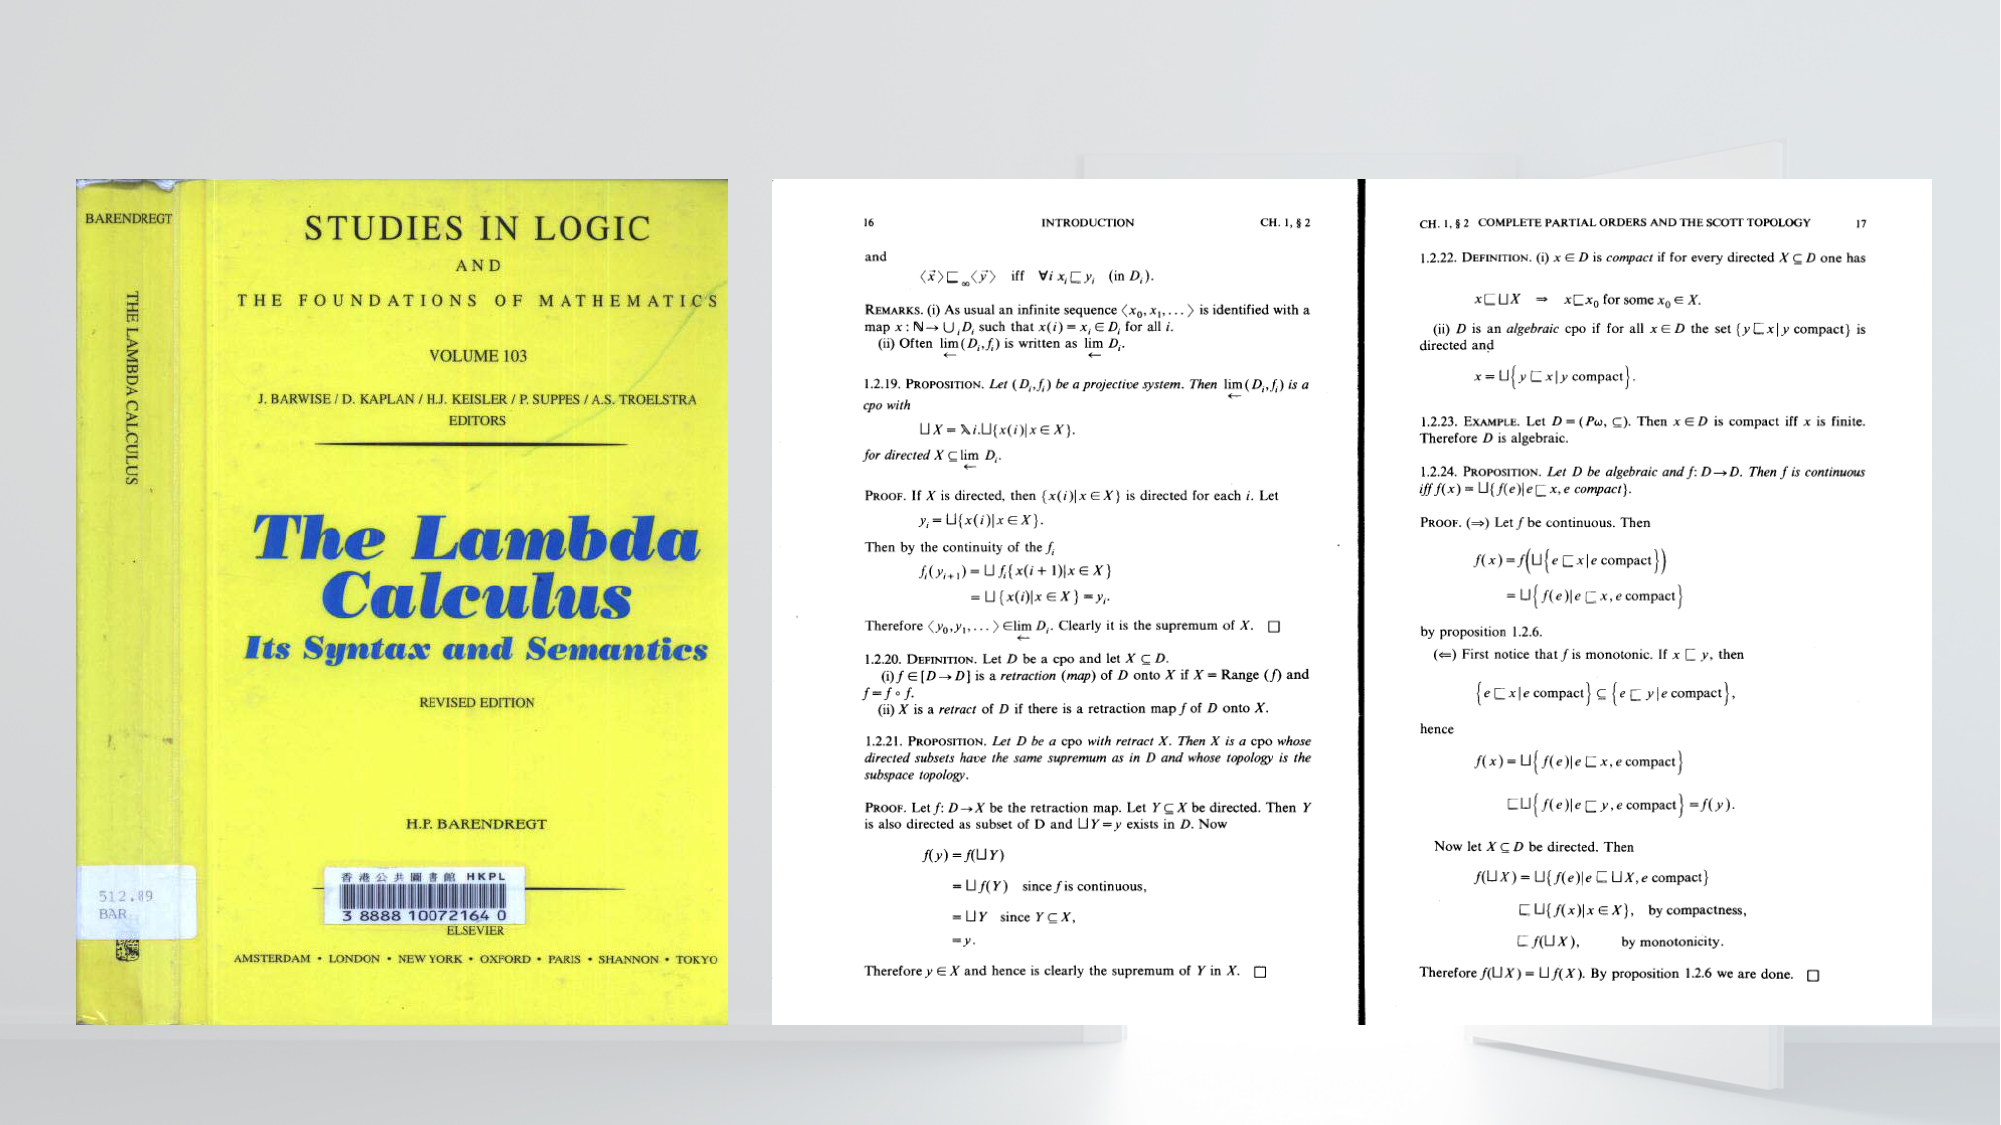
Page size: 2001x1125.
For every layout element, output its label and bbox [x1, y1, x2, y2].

picture [772, 179, 1932, 1025]
picture [75, 179, 728, 1025]
